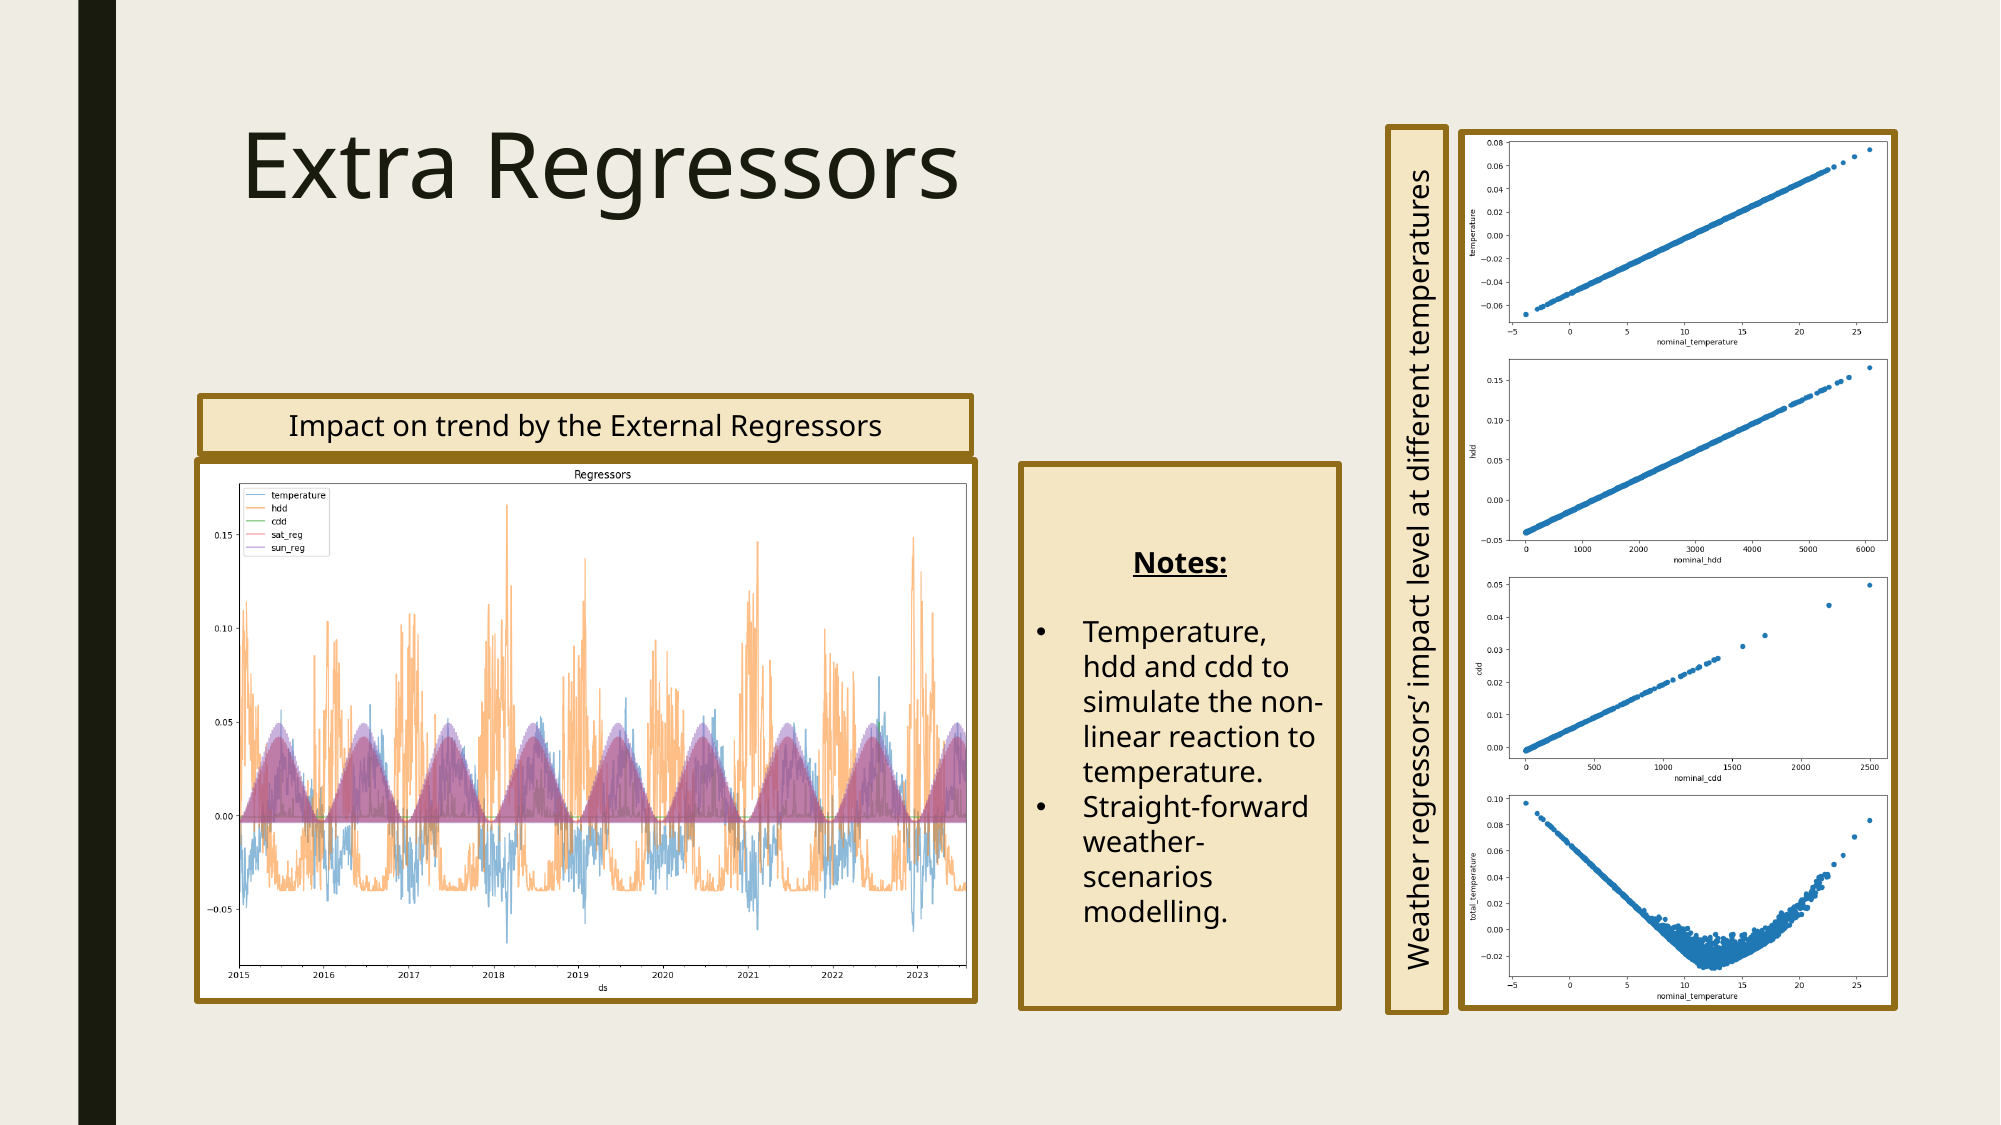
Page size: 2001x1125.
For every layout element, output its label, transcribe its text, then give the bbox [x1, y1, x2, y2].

picture [1464, 134, 1892, 1005]
text_box Impact on trend by the External Regressors [197, 393, 974, 457]
picture [200, 463, 972, 998]
text_box Weather regressors’ impact level at different temperatures [1385, 124, 1449, 1015]
title Extra Regressors [225, 112, 1800, 240]
text_box Notes: Temperature, hdd and cdd to simulate the non-linear reaction to temperature. Straight-forward weather-scenarios modelling. [1018, 461, 1342, 1011]
